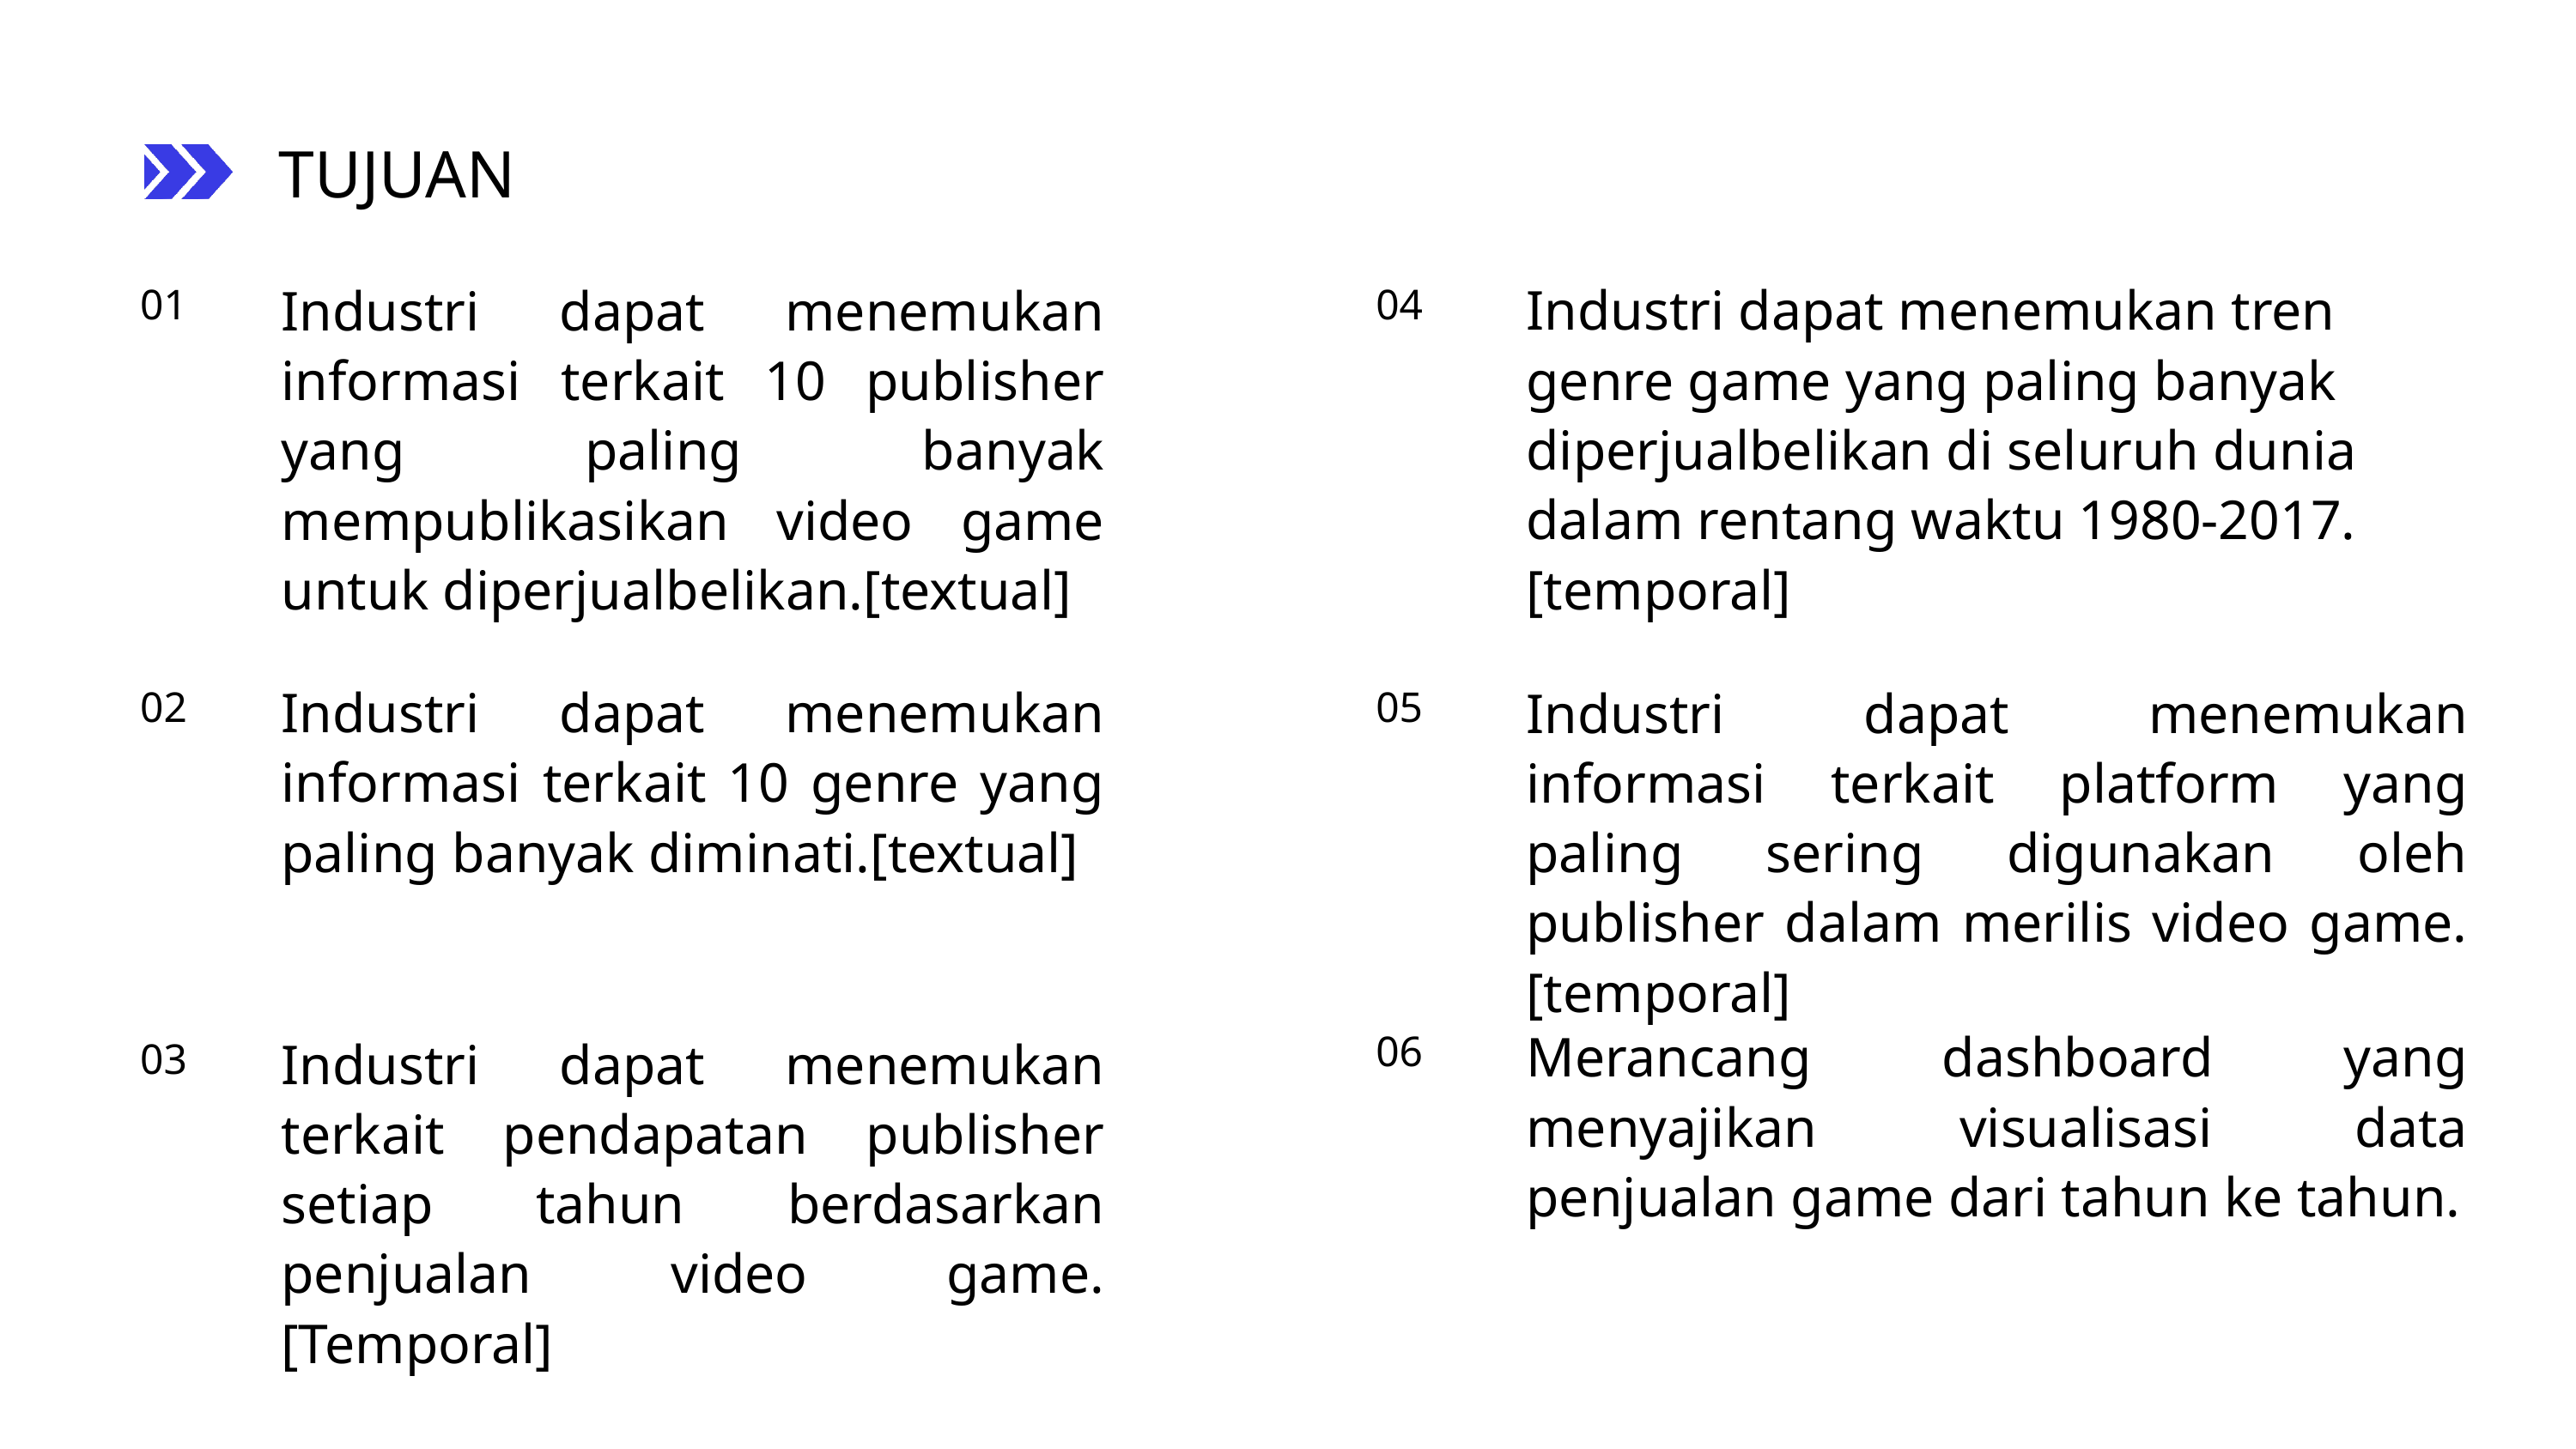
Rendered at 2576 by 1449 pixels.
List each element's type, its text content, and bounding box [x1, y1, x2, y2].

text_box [104, 271, 1106, 623]
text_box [1335, 1017, 2470, 1300]
picture [144, 144, 233, 200]
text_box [104, 1025, 1106, 1448]
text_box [1335, 674, 2470, 1017]
text_box TUJUAN [278, 133, 1250, 211]
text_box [1335, 270, 2470, 673]
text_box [104, 673, 1106, 956]
